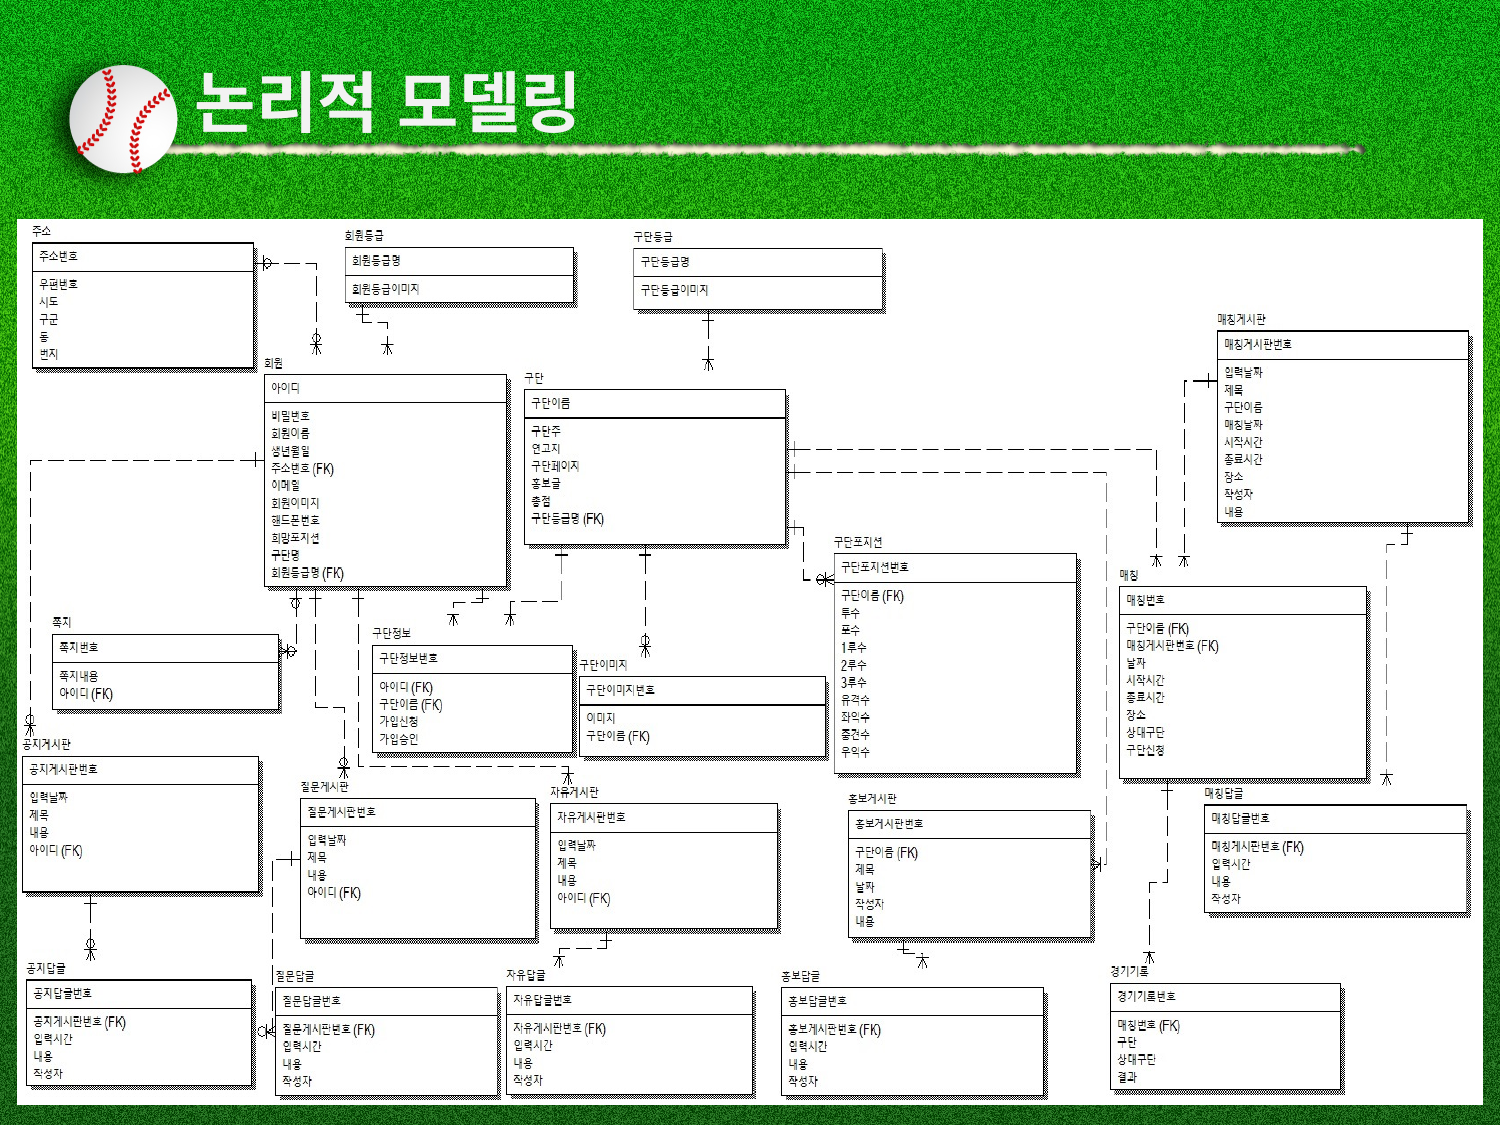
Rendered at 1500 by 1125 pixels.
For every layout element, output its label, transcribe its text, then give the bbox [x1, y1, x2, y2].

title 논리적 모델링 [179, 54, 1388, 147]
picture [0, 0, 1500, 1125]
